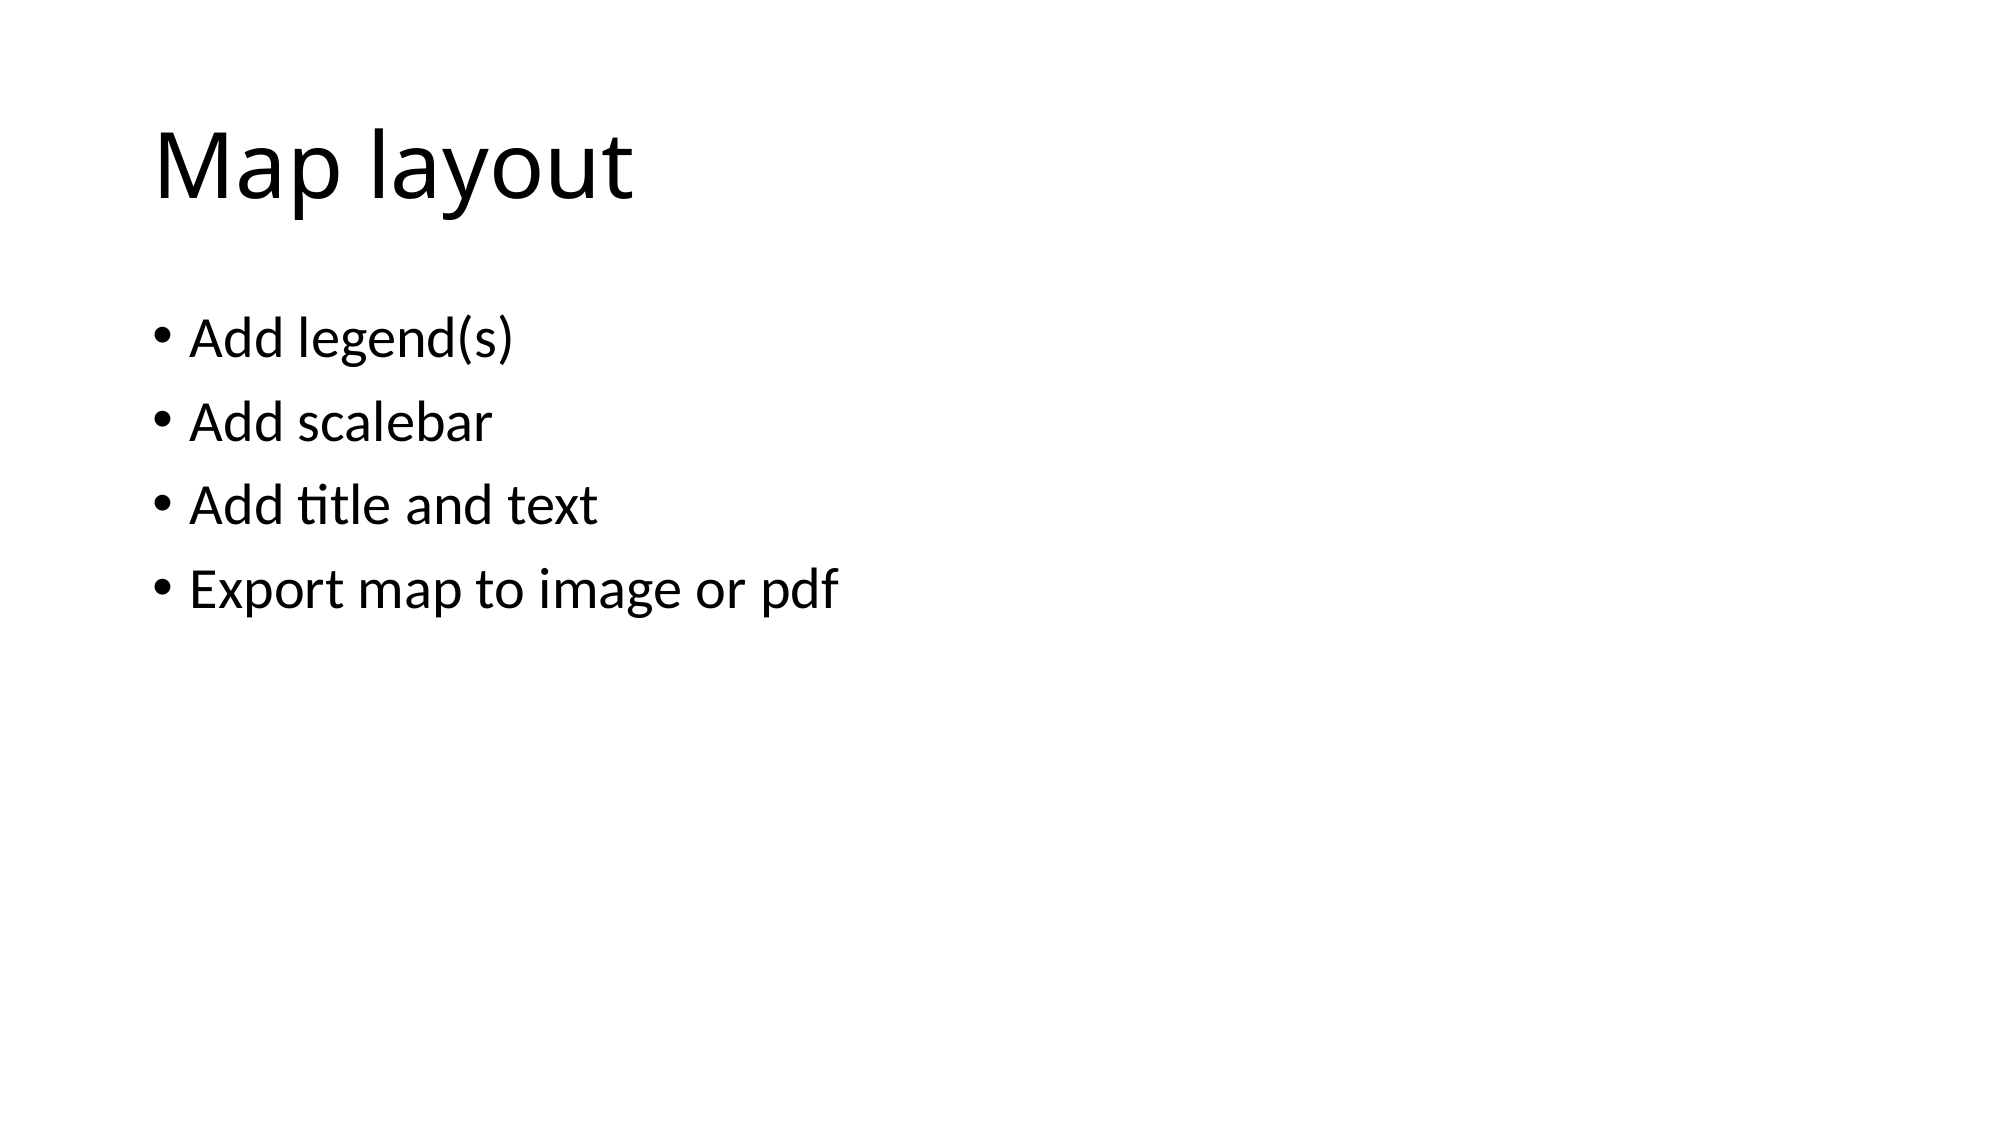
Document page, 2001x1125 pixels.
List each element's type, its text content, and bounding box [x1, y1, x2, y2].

title Map layout [137, 59, 1863, 278]
list Add legend(s) Add scalebar Add title and text Export map to image or pdf [137, 299, 1863, 1014]
